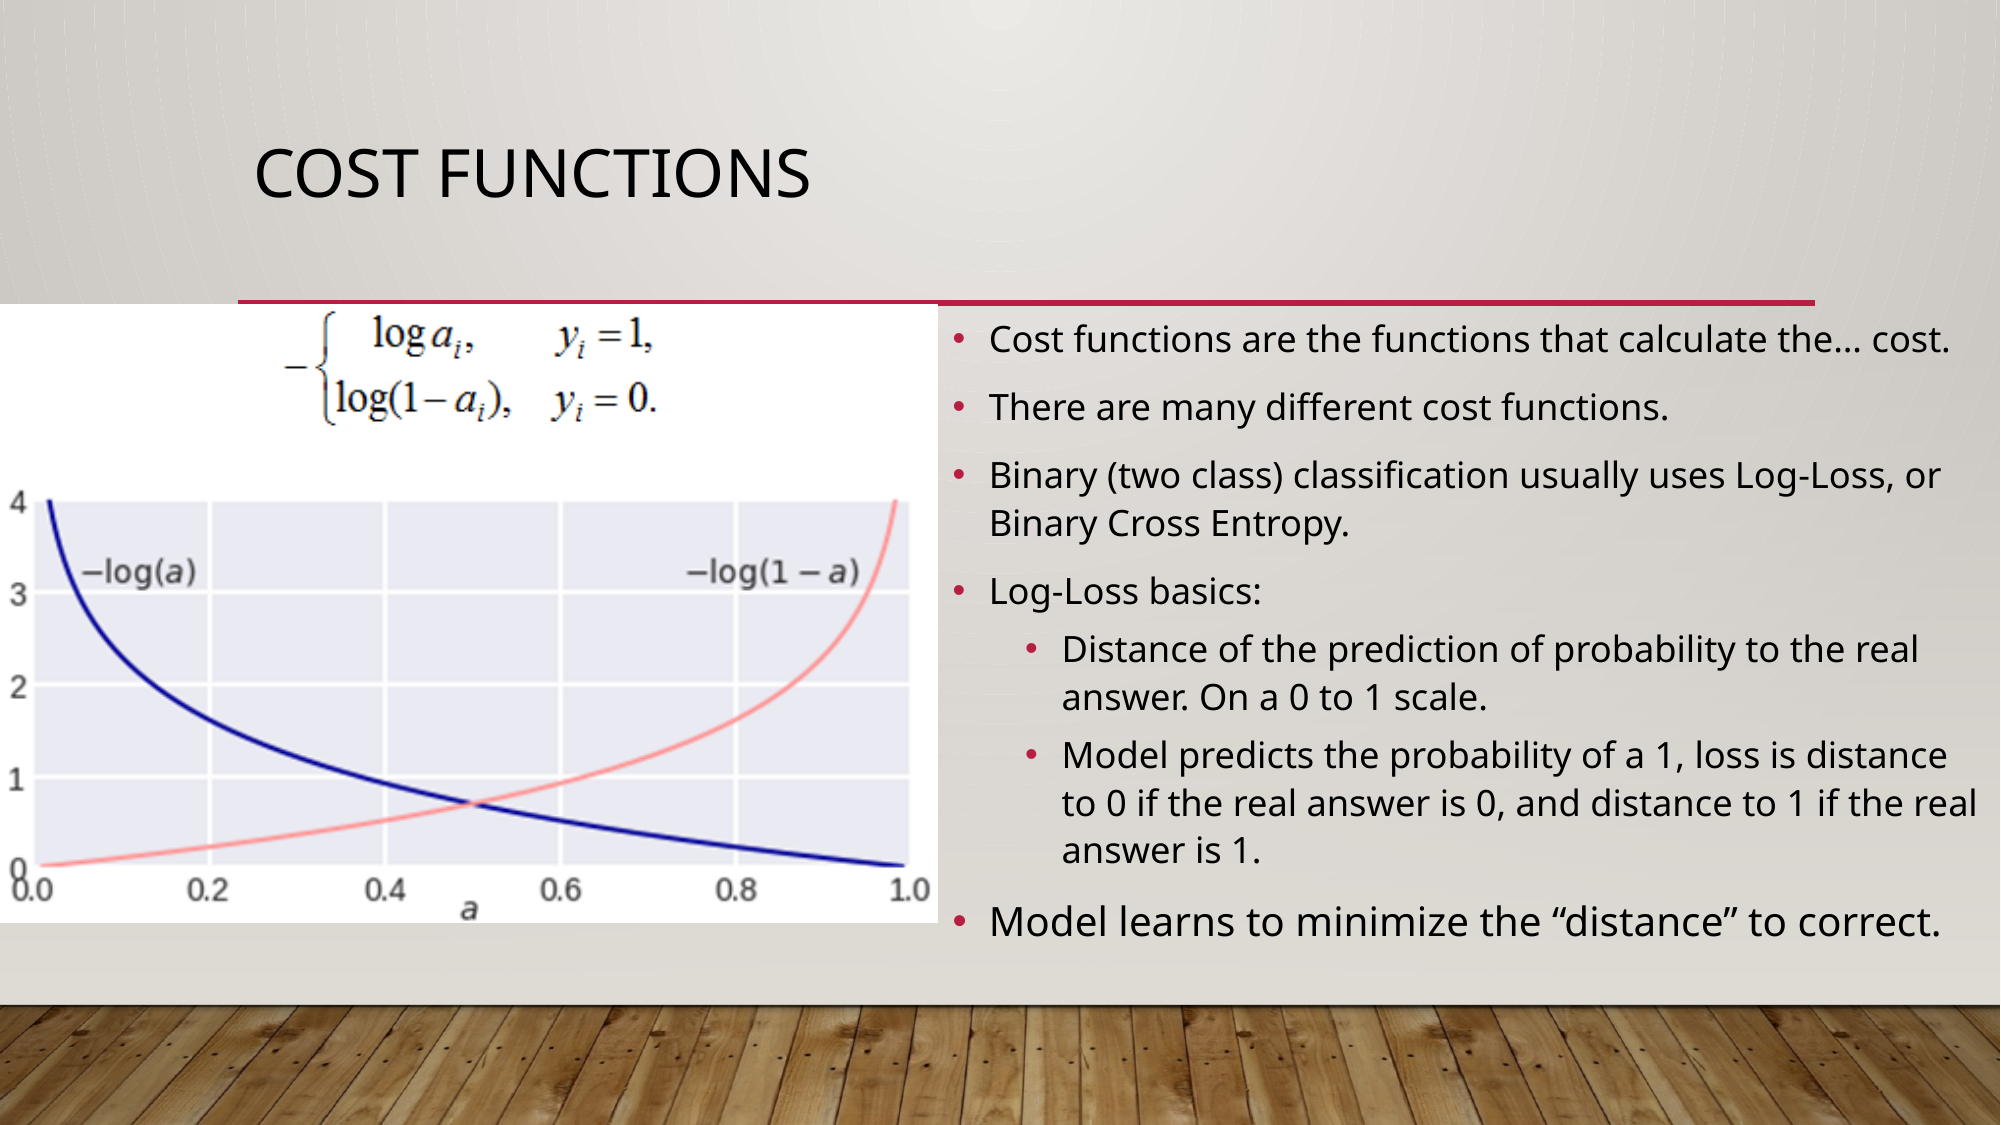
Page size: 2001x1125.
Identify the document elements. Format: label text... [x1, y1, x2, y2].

picture [0, 303, 938, 924]
title Cost Functions [238, 131, 1814, 304]
picture [0, 1005, 2000, 1125]
list Cost functions are the functions that calculate the… cost. There are many different cost functions. Binary (two class) classification usually uses Log-Loss, or Binary Cross Entropy. Log-Loss basics: Distance of the prediction of probability to the real answer. On a 0 to 1 scale. Model predicts the probability of a 1, loss is distance to 0 if the real answer is 0, and distance to 1 if the real answer is 1. Model learns to minimize the “distance” to correct. [937, 304, 2000, 993]
